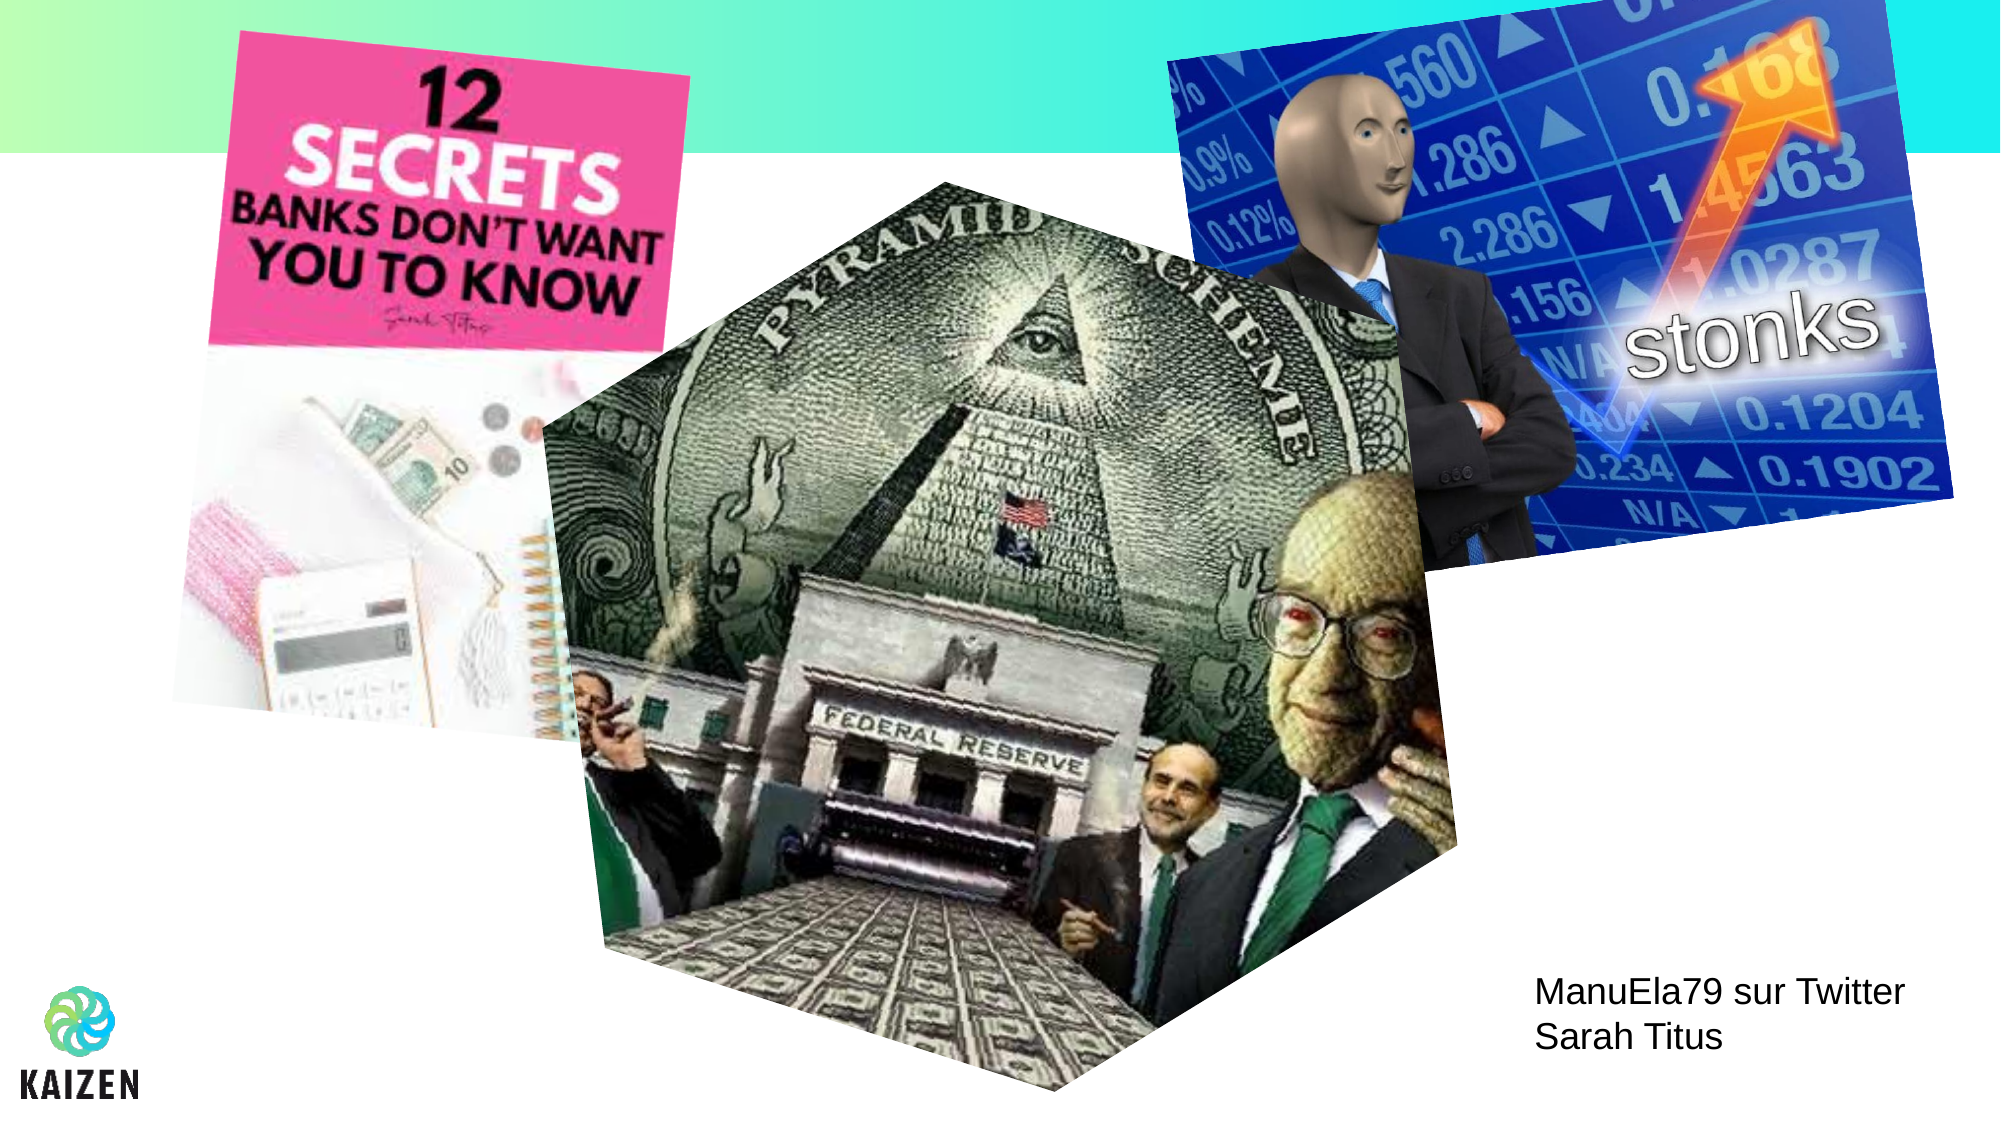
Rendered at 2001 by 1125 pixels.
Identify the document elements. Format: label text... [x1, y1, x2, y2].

picture [21, 986, 138, 1099]
picture [173, 0, 1953, 1095]
text_box ManuEla79 sur Twitter Sarah Titus [1519, 959, 1921, 1064]
